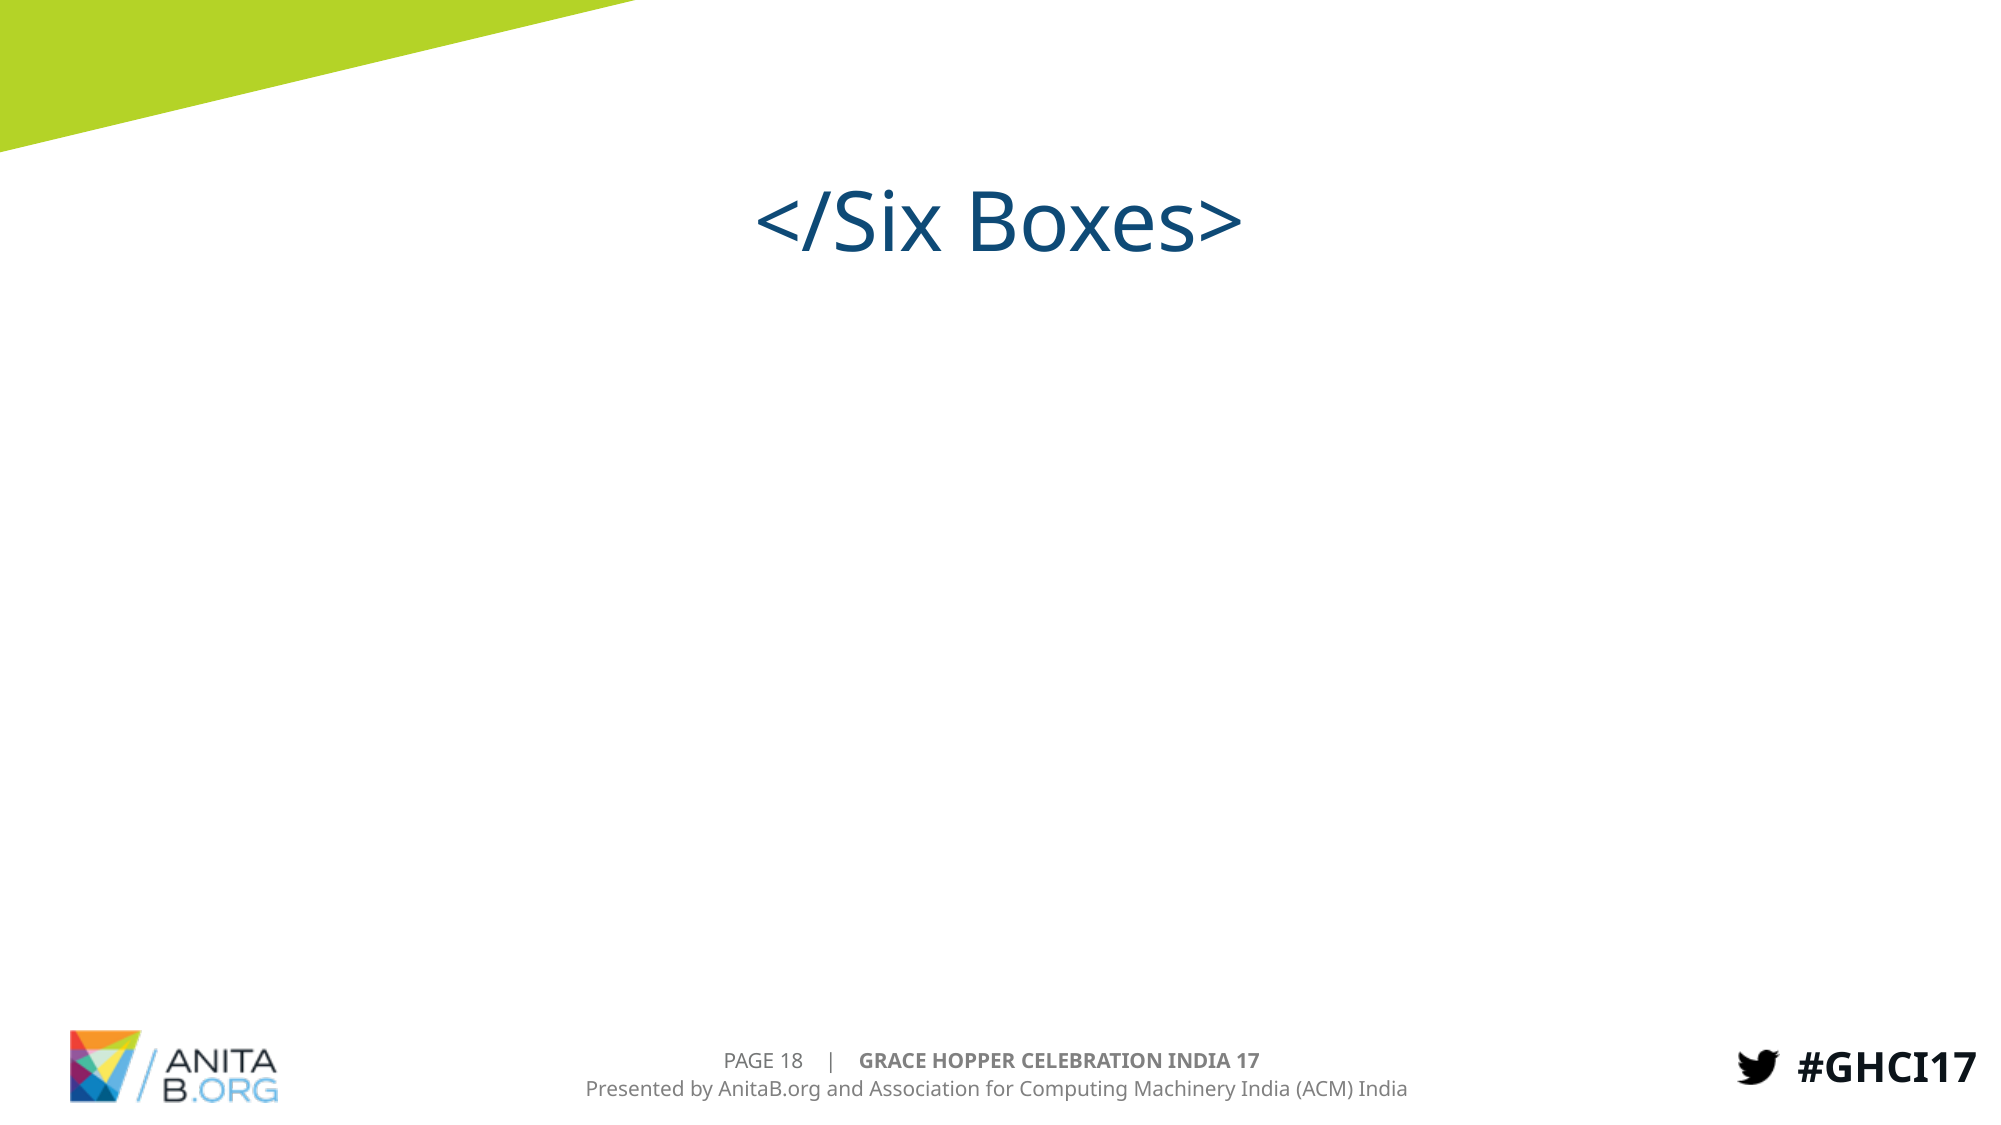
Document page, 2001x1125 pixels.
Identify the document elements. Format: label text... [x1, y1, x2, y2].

picture [1737, 1046, 1780, 1089]
picture [70, 1030, 278, 1103]
title </Six Boxes> [52, 59, 1948, 278]
